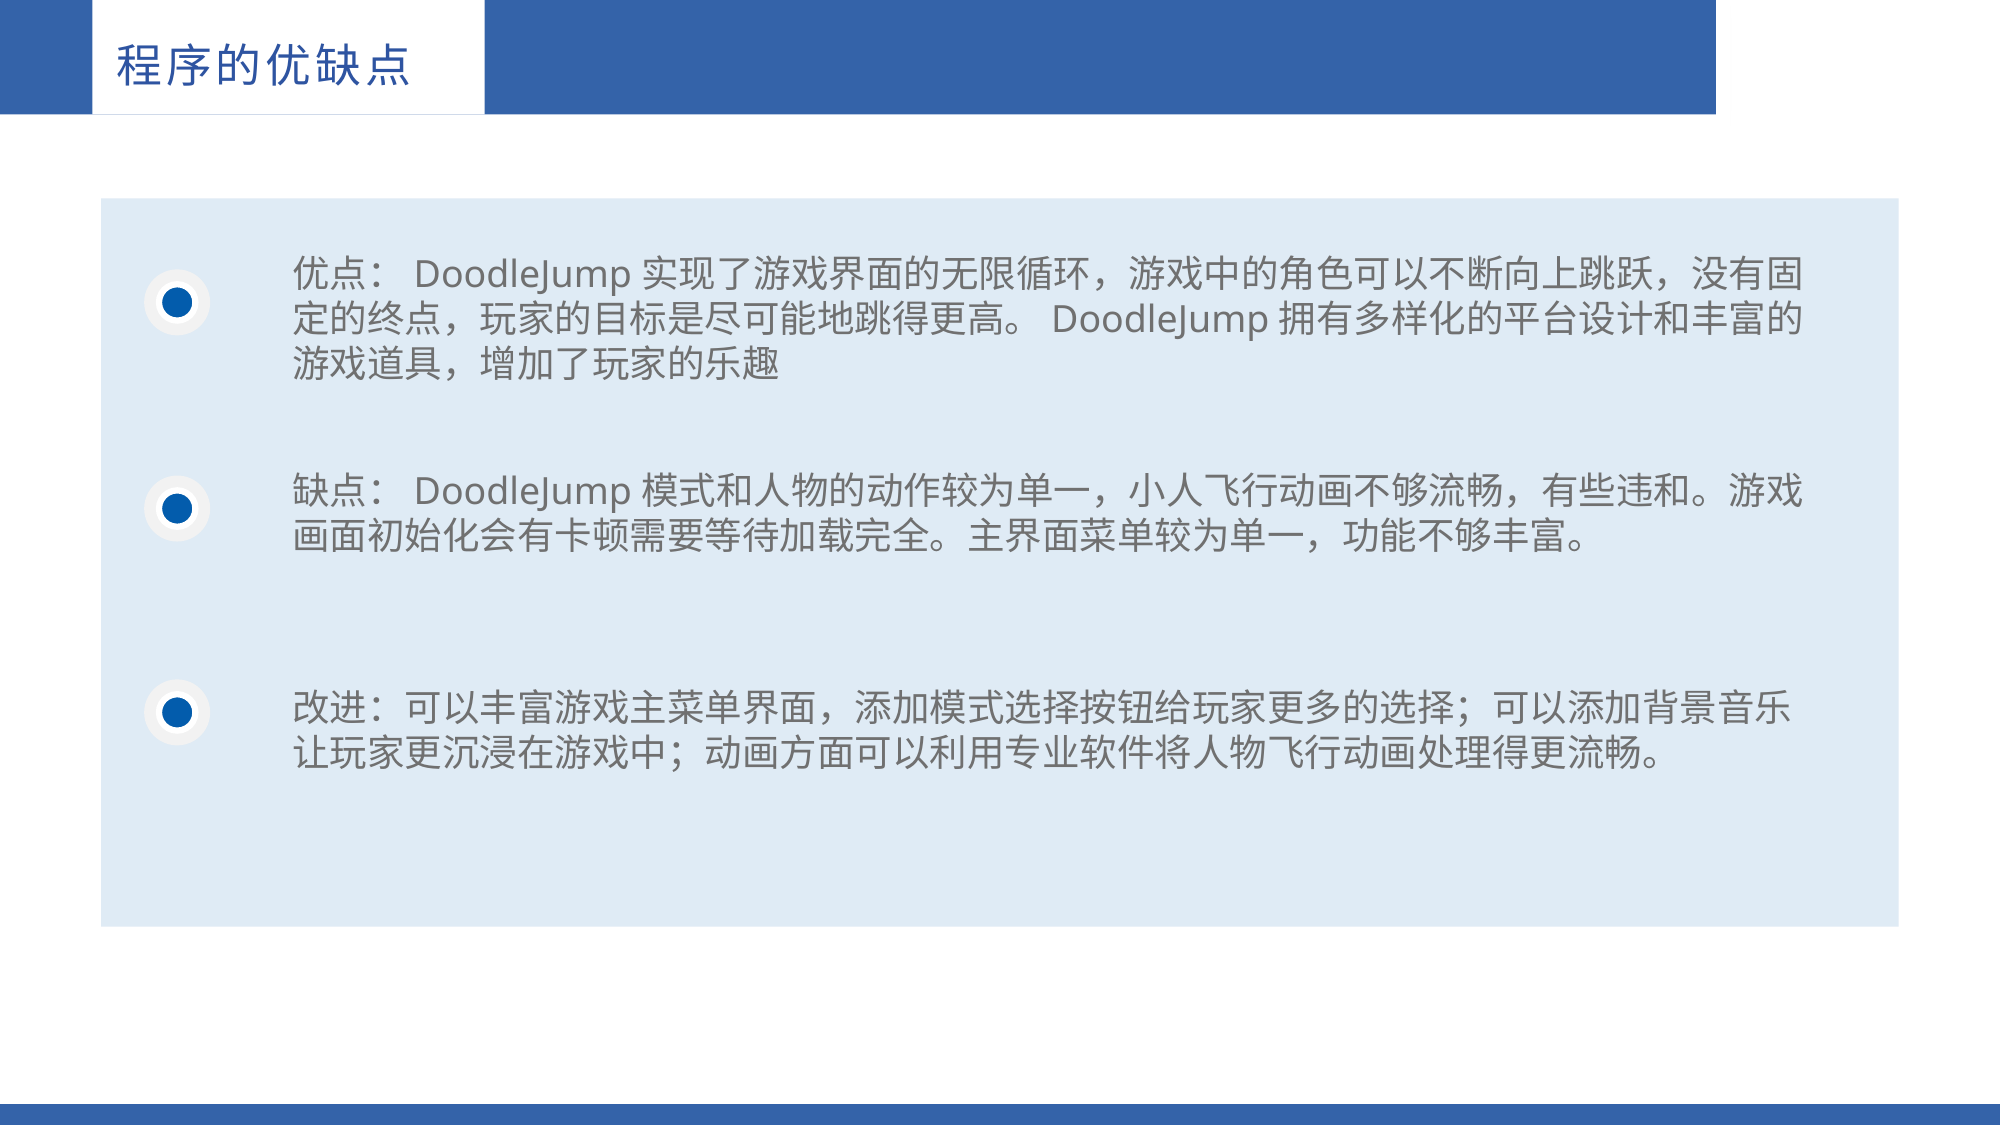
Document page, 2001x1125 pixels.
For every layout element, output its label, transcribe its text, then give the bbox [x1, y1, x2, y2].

text_box [100, 197, 1900, 928]
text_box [143, 678, 211, 746]
text_box [0, 0, 91, 115]
text_box 程序的优缺点 [101, 29, 505, 99]
text_box 缺点：DoodleJump模式和人物的动作较为单一，小人飞行动画不够流畅，有些违和。游戏画面初始化会有卡顿需要等待加载完全。主界面菜单较为单一，功能不够丰富。 [277, 459, 1845, 640]
text_box 优点：DoodleJump实现了游戏界面的无限循环，游戏中的角色可以不断向上跳跃，没有固定的终点，玩家的目标是尽可能地跳得更高。DoodleJump拥有多样化的平台设计和丰富的游戏道具，增加了玩家的乐趣 [277, 242, 1845, 423]
text_box [486, 0, 1717, 115]
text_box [143, 268, 211, 336]
text_box [0, 1103, 2000, 1125]
text_box [91, 0, 486, 115]
text_box 改进：可以丰富游戏主菜单界面，添加模式选择按钮给玩家更多的选择；可以添加背景音乐让玩家更沉浸在游戏中；动画方面可以利用专业软件将人物飞行动画处理得更流畅。 [277, 676, 1845, 856]
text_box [143, 474, 211, 543]
